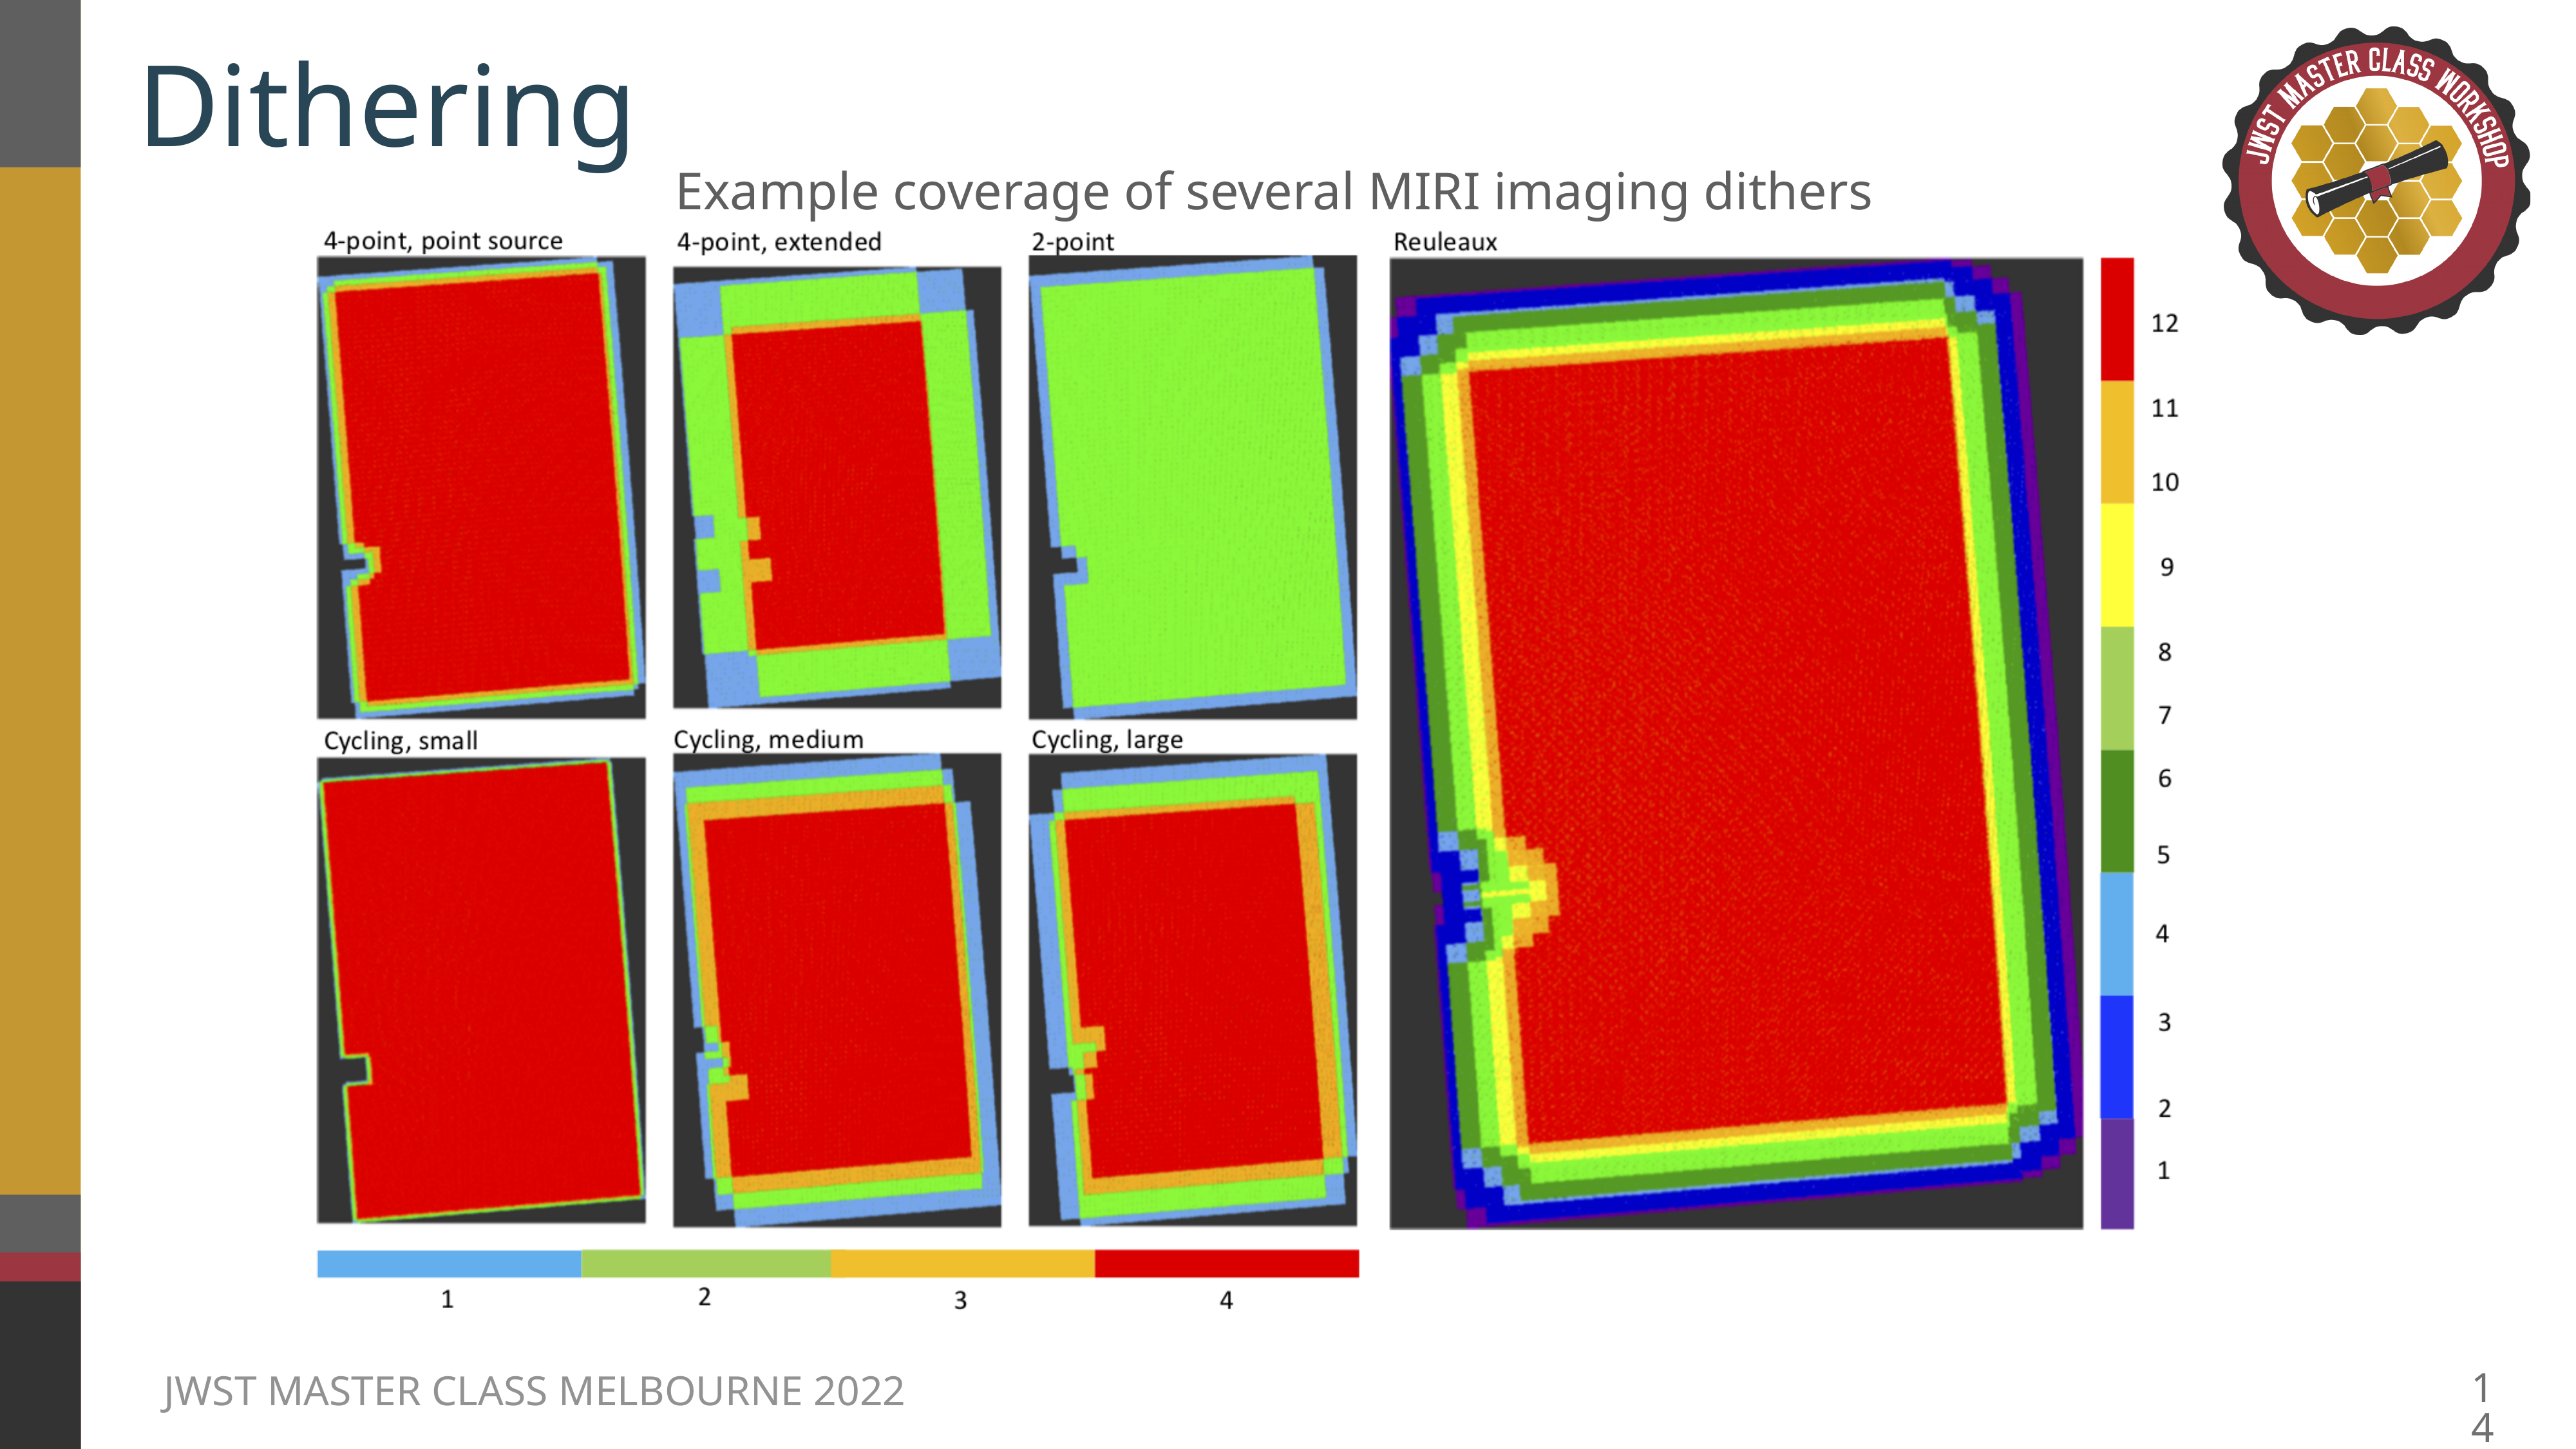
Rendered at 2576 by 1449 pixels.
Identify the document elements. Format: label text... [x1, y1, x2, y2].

picture [307, 222, 2193, 1329]
slide_number 14 [2465, 1356, 2503, 1423]
title Dithering [131, 17, 2172, 186]
text_box Example coverage of several MIRI imaging dithers [669, 153, 2576, 437]
picture [2222, 26, 2531, 153]
